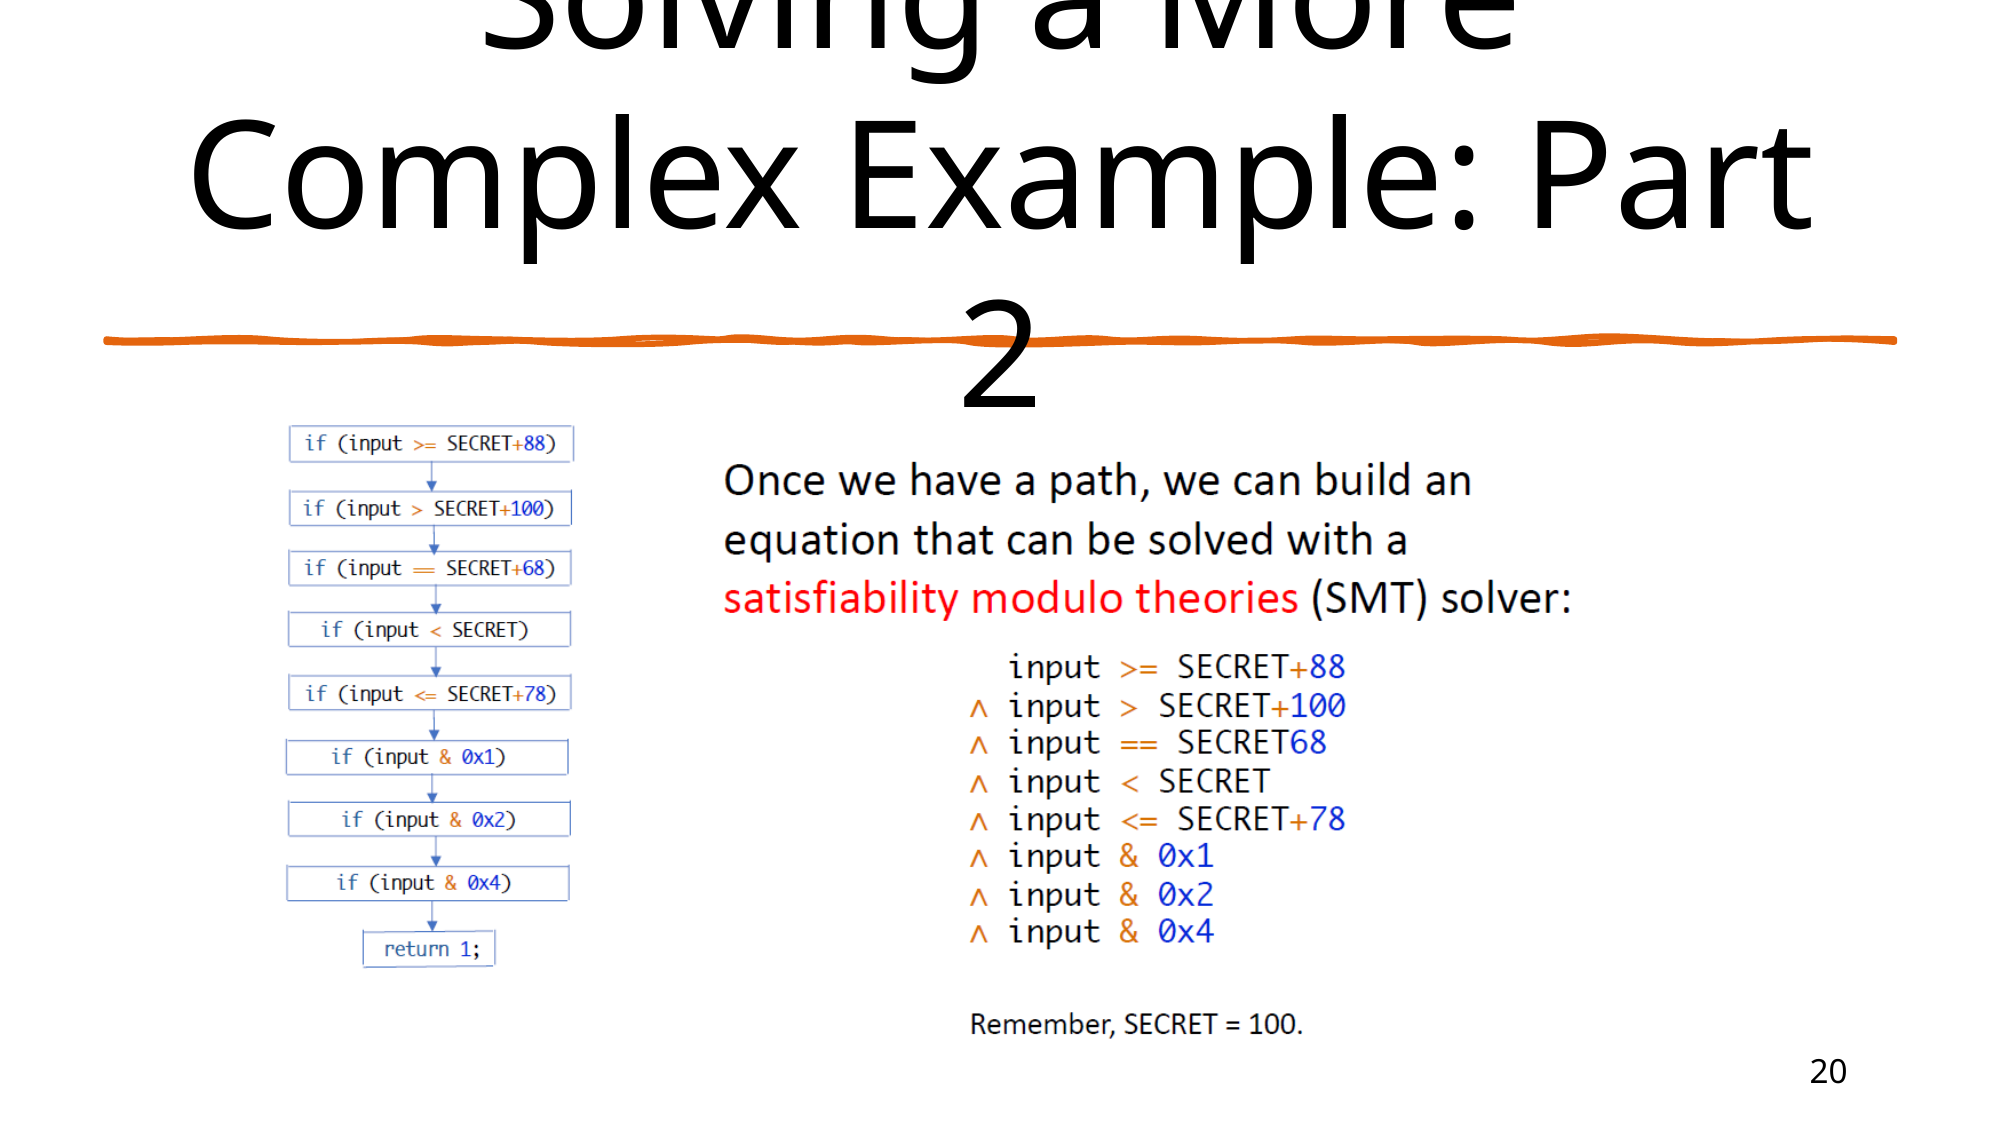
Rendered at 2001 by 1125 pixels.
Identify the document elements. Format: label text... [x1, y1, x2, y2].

title Solving a More Complex Example: Part 2 [137, 59, 1863, 278]
slide_number 20 [1412, 1042, 1863, 1103]
picture [246, 407, 1754, 1073]
